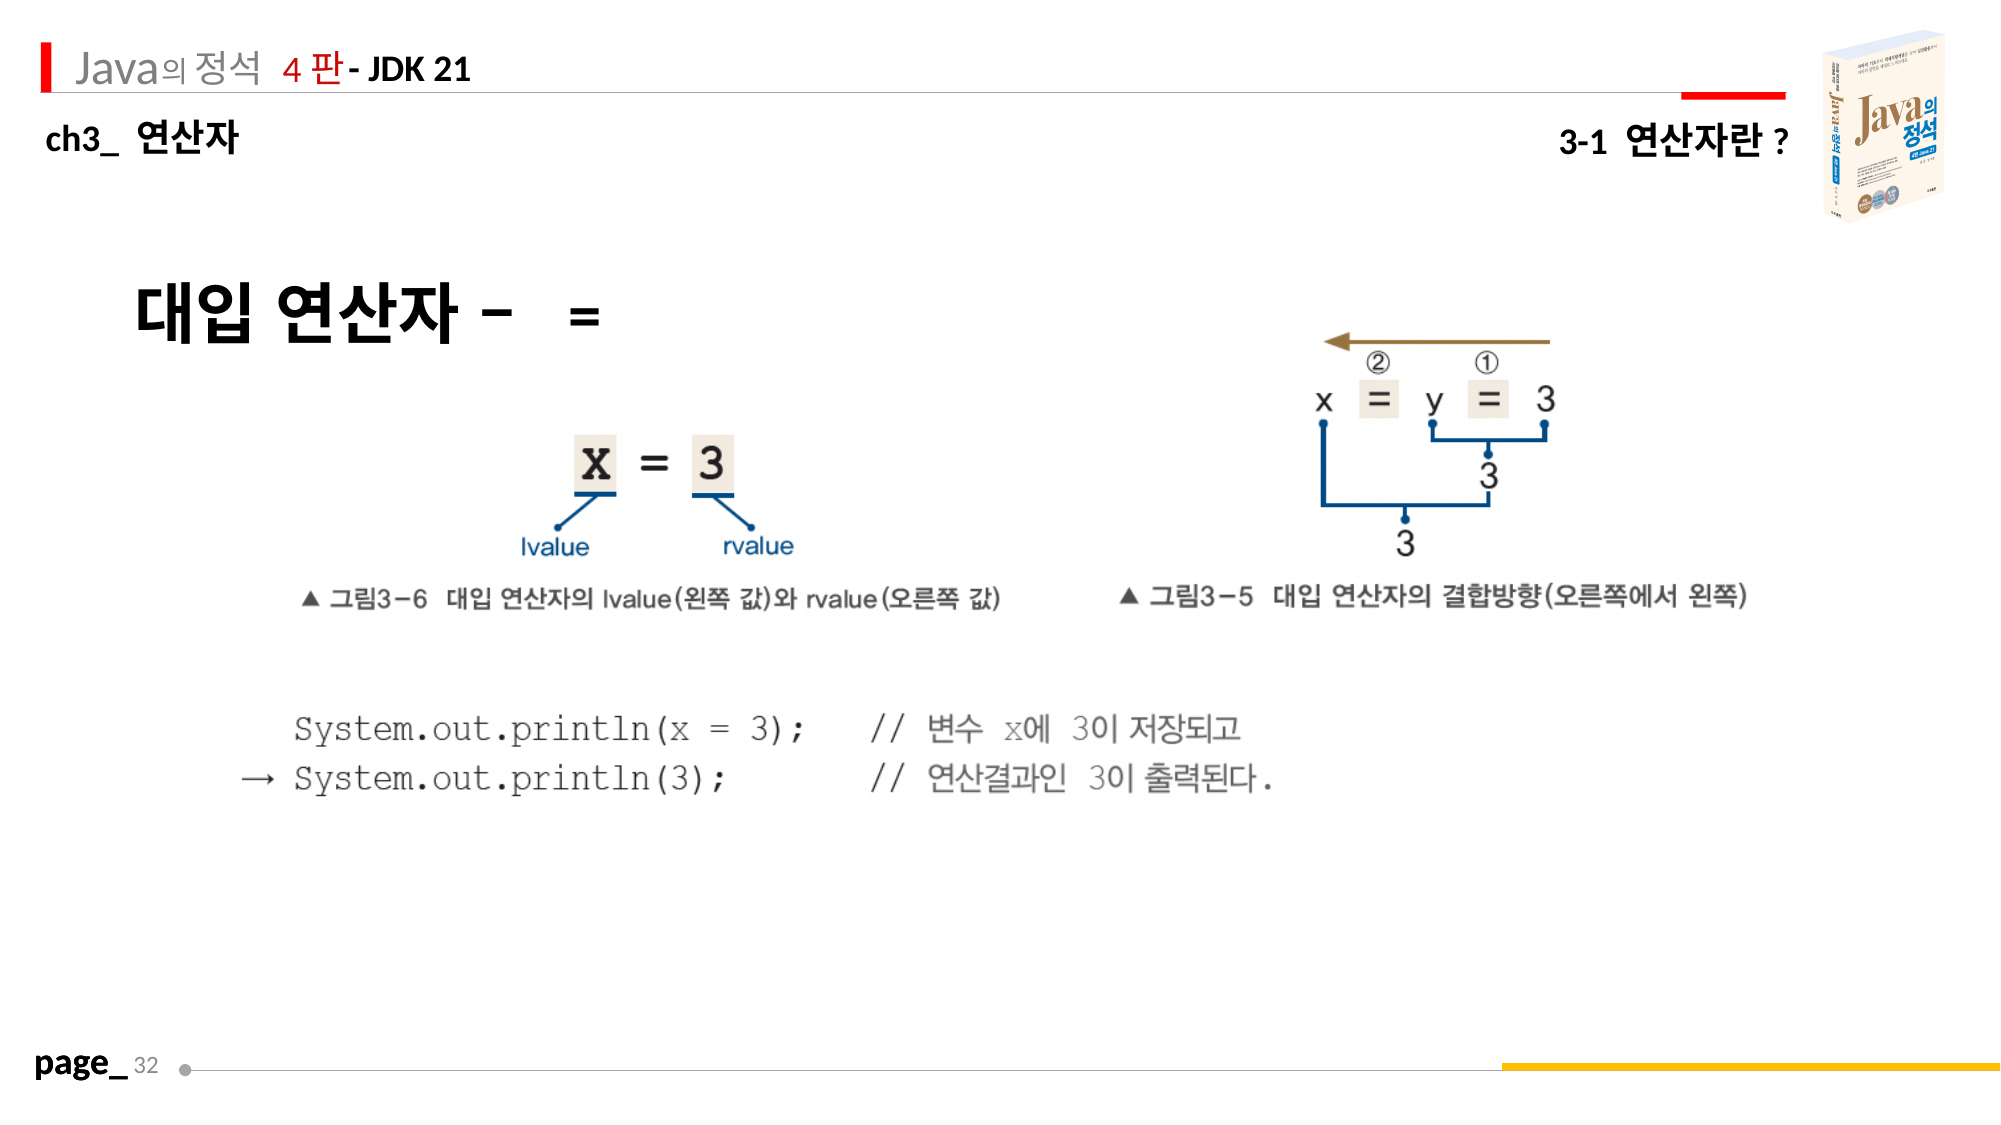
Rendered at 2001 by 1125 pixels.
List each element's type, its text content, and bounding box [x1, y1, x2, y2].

text_box page_ [19, 1030, 145, 1090]
text_box 3-1 연산자란? [1415, 109, 1805, 169]
picture [201, 684, 1292, 823]
slide_number 32 [106, 1033, 174, 1094]
picture [267, 411, 1028, 630]
picture [1819, 26, 1950, 228]
text_box 대입 연산자 – = [119, 264, 1919, 359]
picture [1105, 315, 1778, 628]
